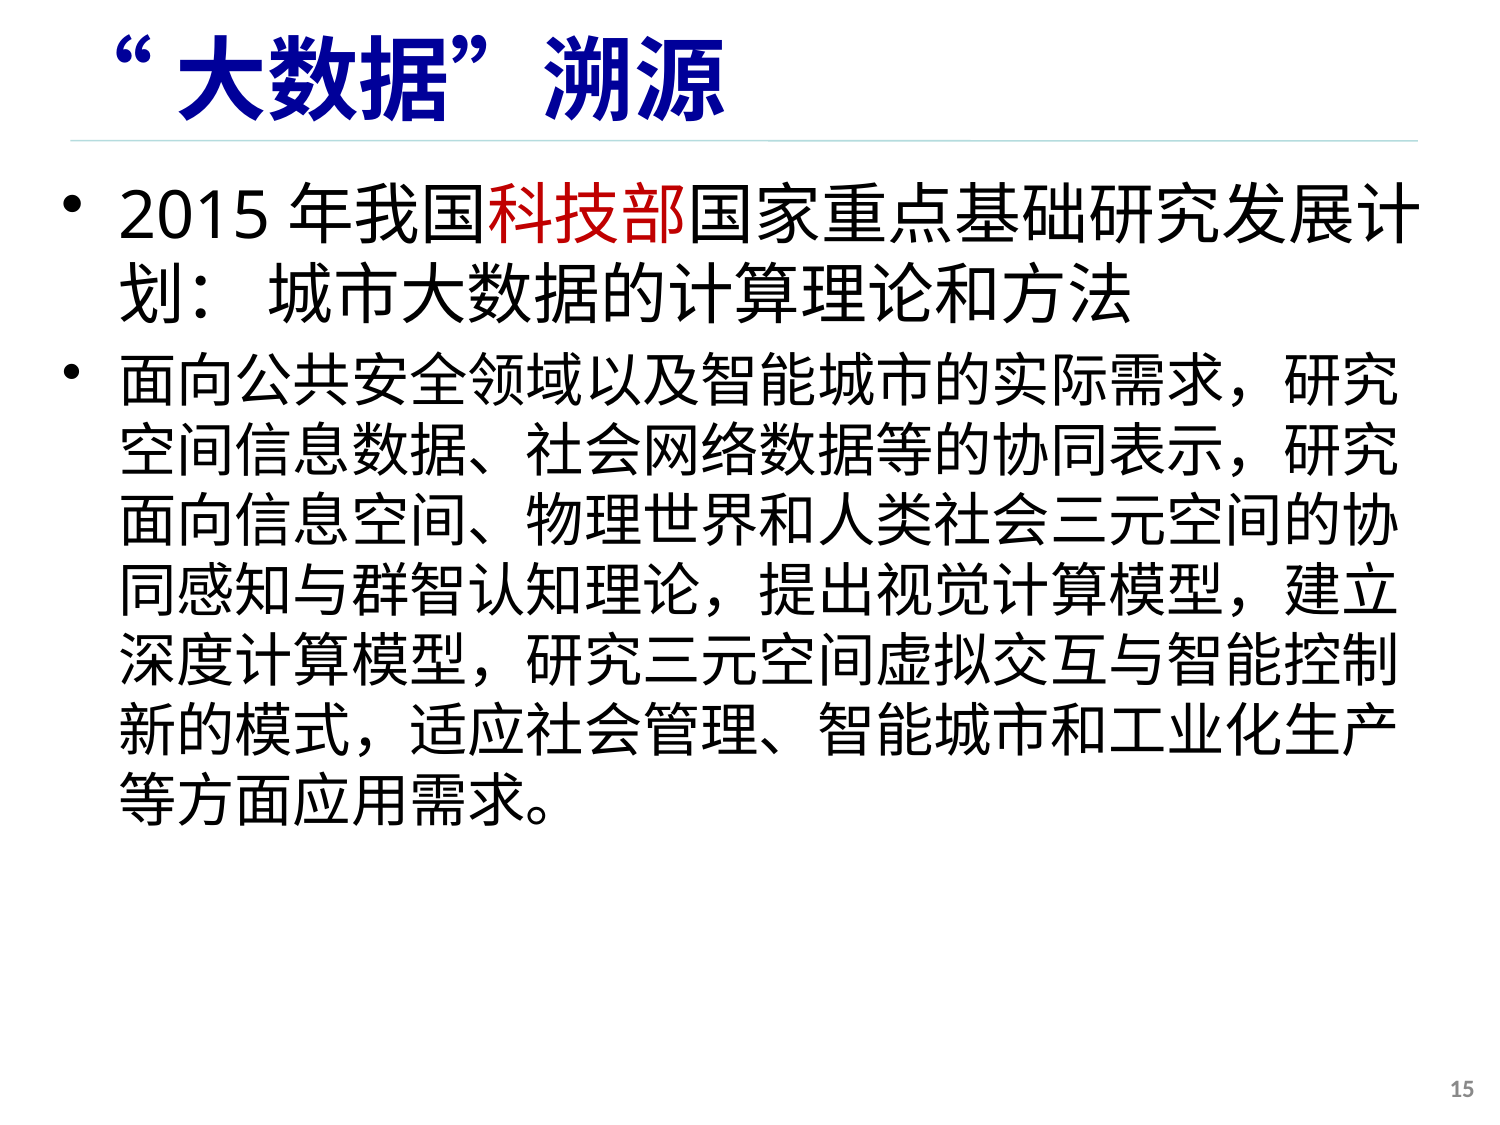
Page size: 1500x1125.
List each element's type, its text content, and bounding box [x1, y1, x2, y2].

text_box 15 [1139, 1057, 1490, 1118]
title “大数据”溯源 [46, 11, 1419, 143]
list 2015年我国科技部国家重点基础研究发展计划： 城市大数据的计算理论和方法 面向公共安全领域以及智能城市的实际需求，研究空间信息数据、社会网络数据等的协同表示，研究面向信息空间、物理世界和人类社会三元空间的协同感知与群智认知理论，提出视觉计算模型，建立深度计算模型，研究三元空间虚拟交互与智能控制新的模式，适应社会管理、智能城市和工业化生产等方面应用需求。 [46, 163, 1442, 1055]
